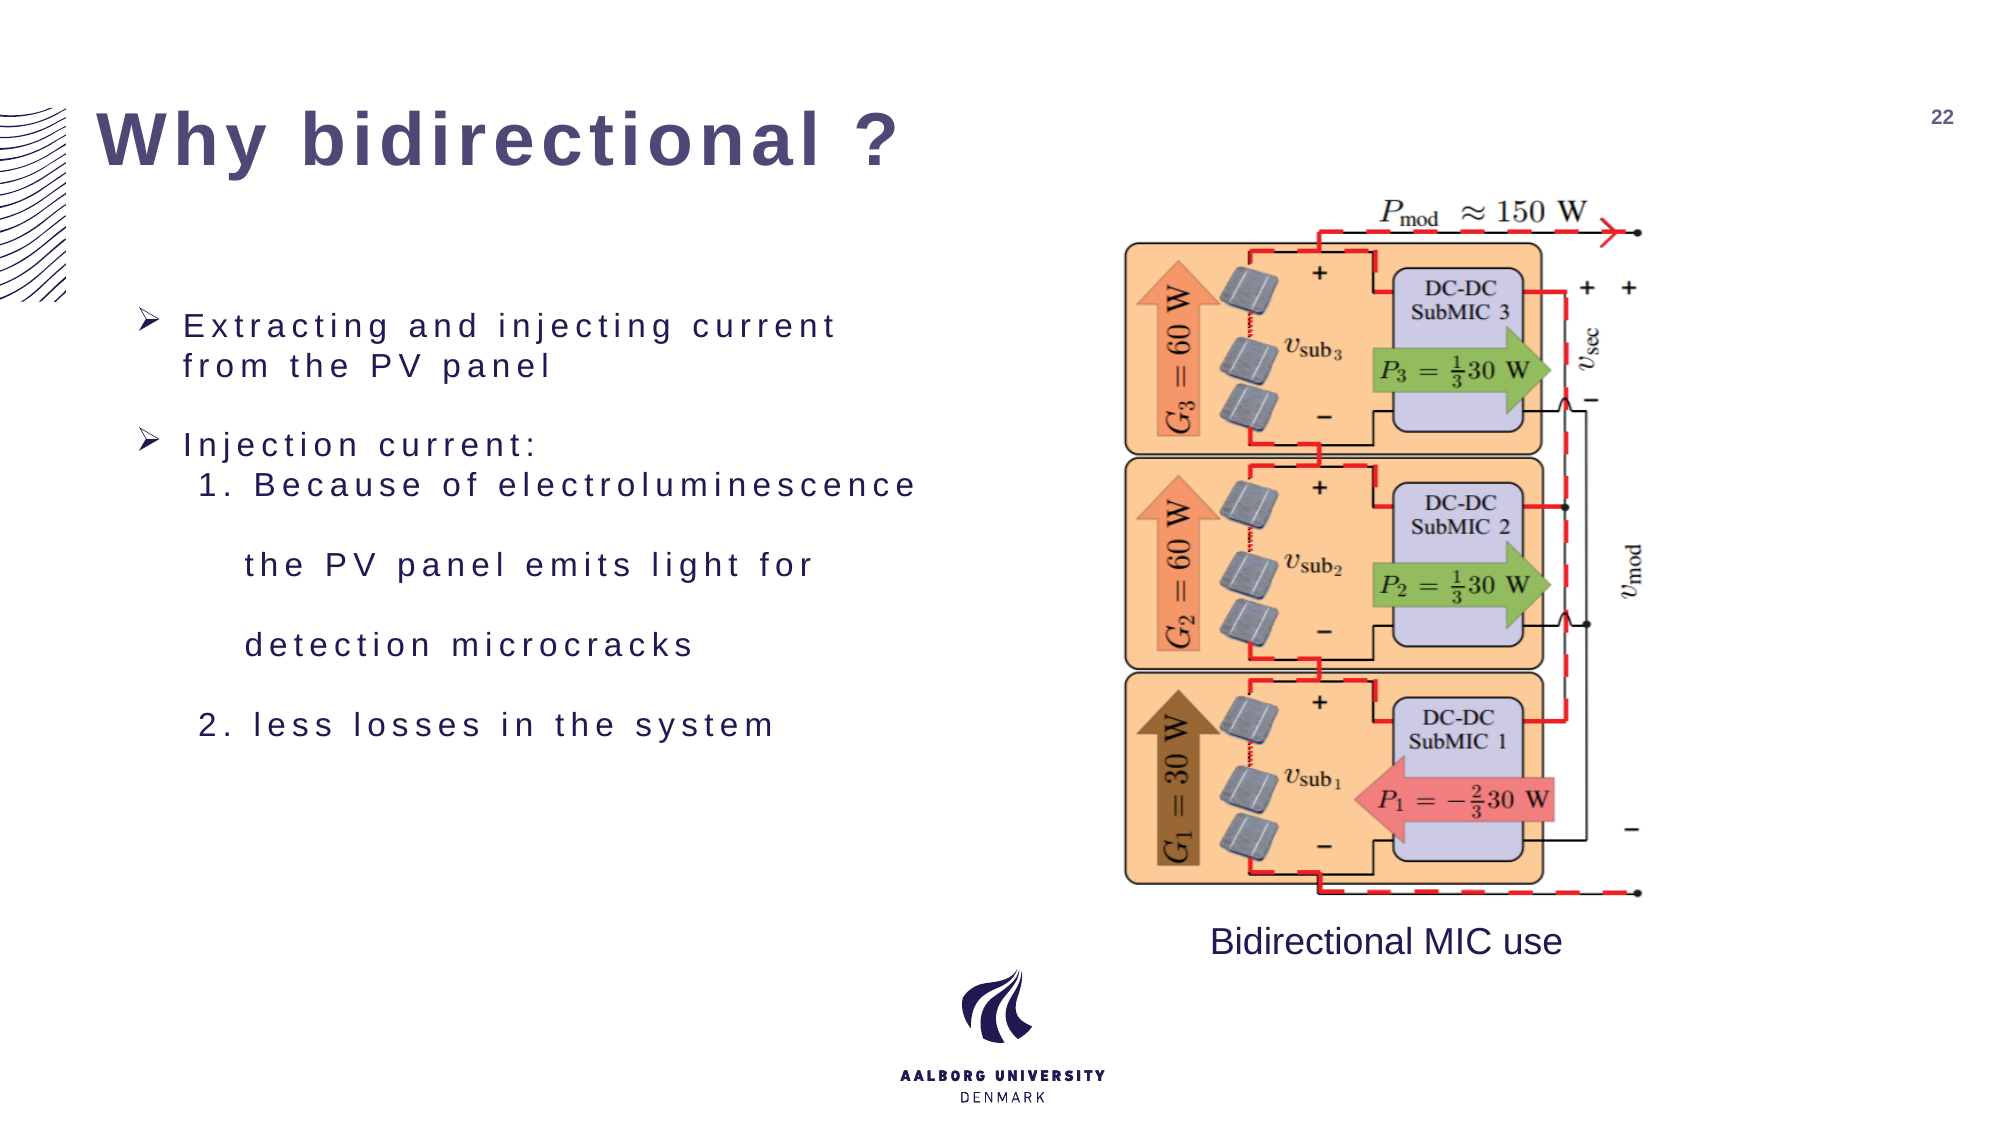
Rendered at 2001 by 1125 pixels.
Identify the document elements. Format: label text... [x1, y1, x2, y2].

slide_number 22 [1860, 97, 1954, 135]
picture [1094, 167, 1668, 910]
title Why bidirectional ? [96, 58, 1837, 325]
text_box Extracting and injecting current from the PV panel Injection current: 1. Because of electroluminescence the PV panel emits light for detection microcracks 2. less losses in the system [121, 296, 957, 831]
text_box Bidirectional MIC use [1195, 910, 1668, 970]
